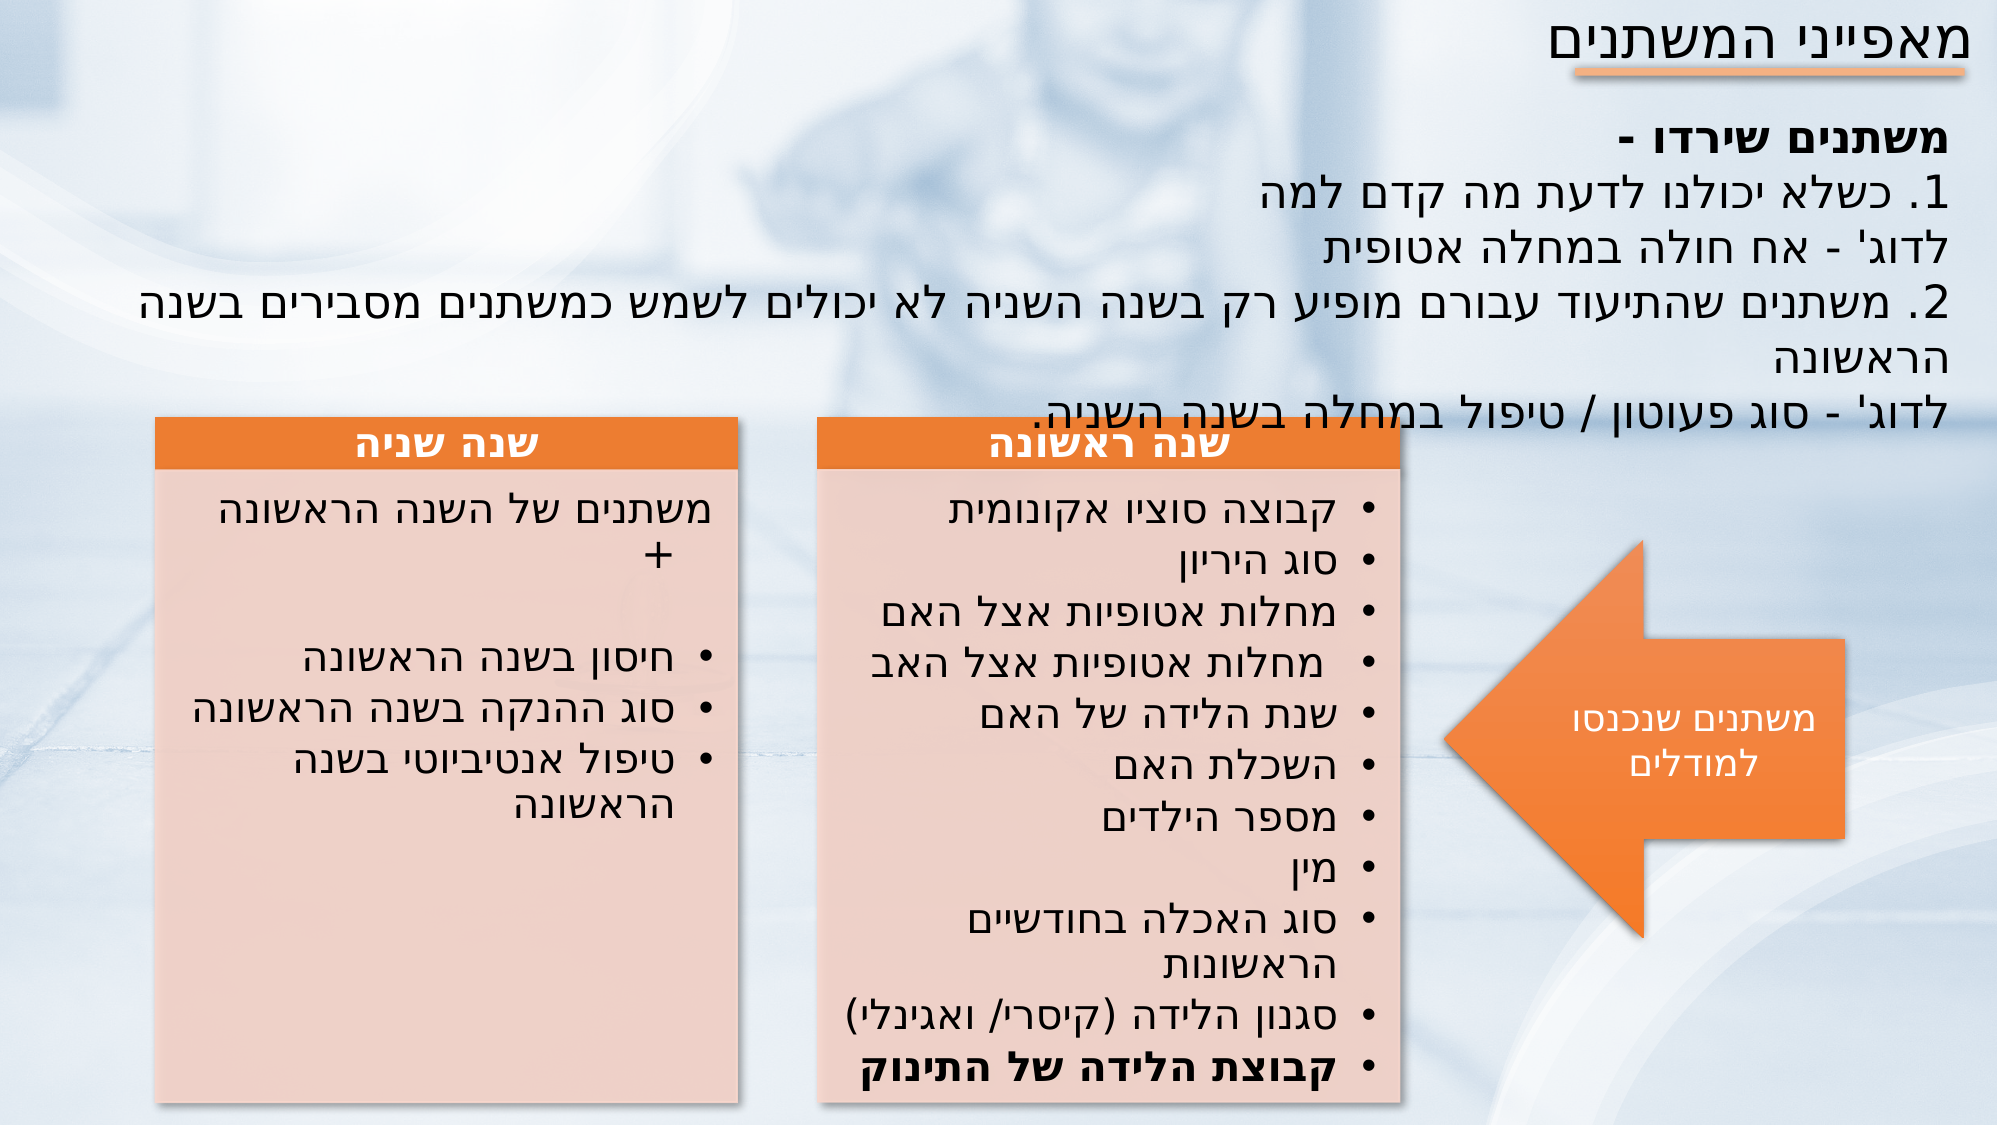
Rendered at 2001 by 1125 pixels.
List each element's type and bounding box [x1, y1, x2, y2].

picture [0, 0, 1997, 1125]
text_box [1485, 680, 2000, 1125]
text_box [154, 443, 1400, 1077]
text_box [0, 0, 740, 383]
